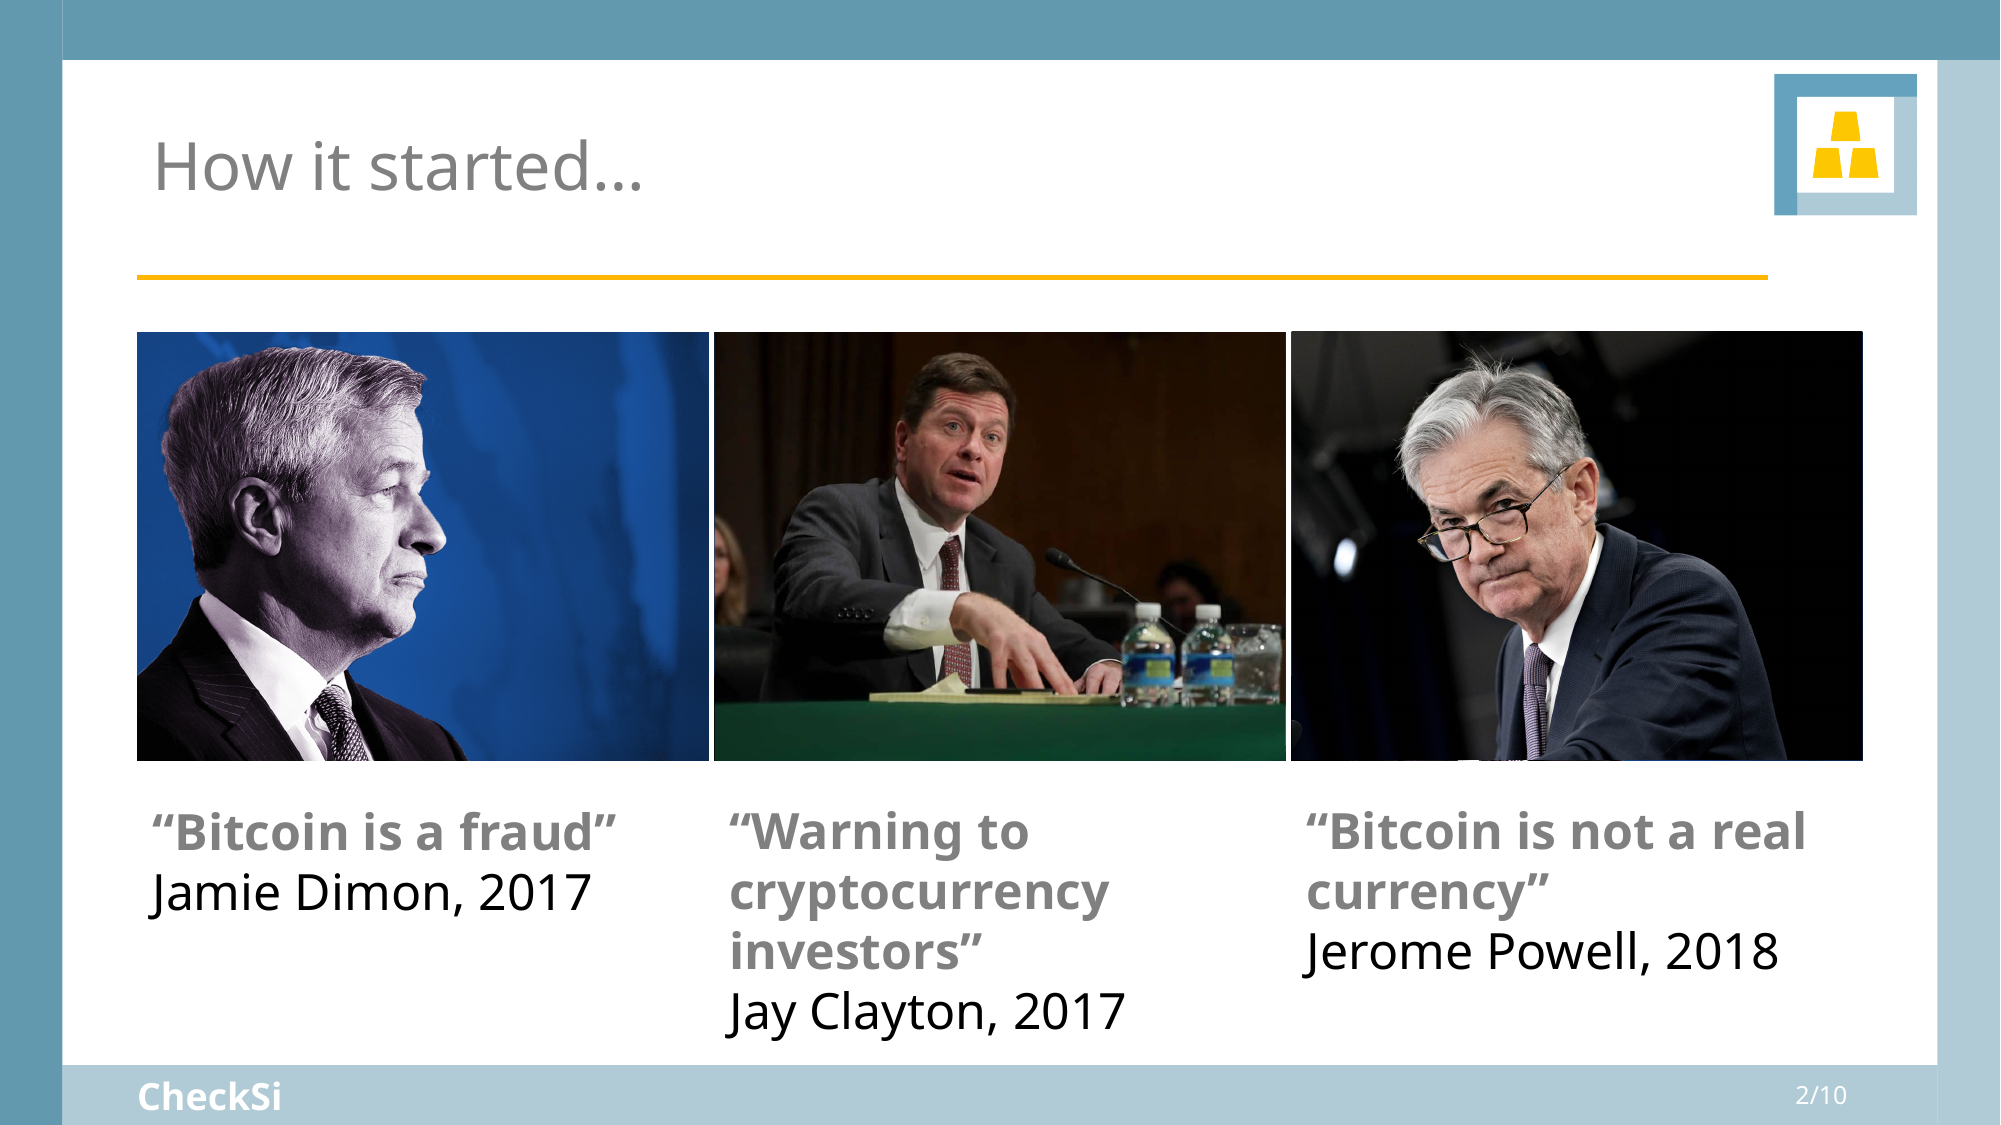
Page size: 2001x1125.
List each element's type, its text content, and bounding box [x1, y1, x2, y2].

picture [137, 332, 709, 761]
picture [1291, 331, 1863, 761]
picture [714, 332, 1286, 761]
text_box “Bitcoin is a fraud” Jamie Dimon, 2017 [137, 792, 709, 928]
picture [1753, 52, 1938, 237]
title How it started… [137, 59, 1768, 278]
text_box “Warning to cryptocurrency investors” Jay Clayton, 2017 [714, 792, 1286, 1047]
text_box “Bitcoin is not a real currency” Jerome Powell, 2018 [1291, 792, 1863, 987]
slide_number 2/10 [1412, 1066, 1863, 1125]
